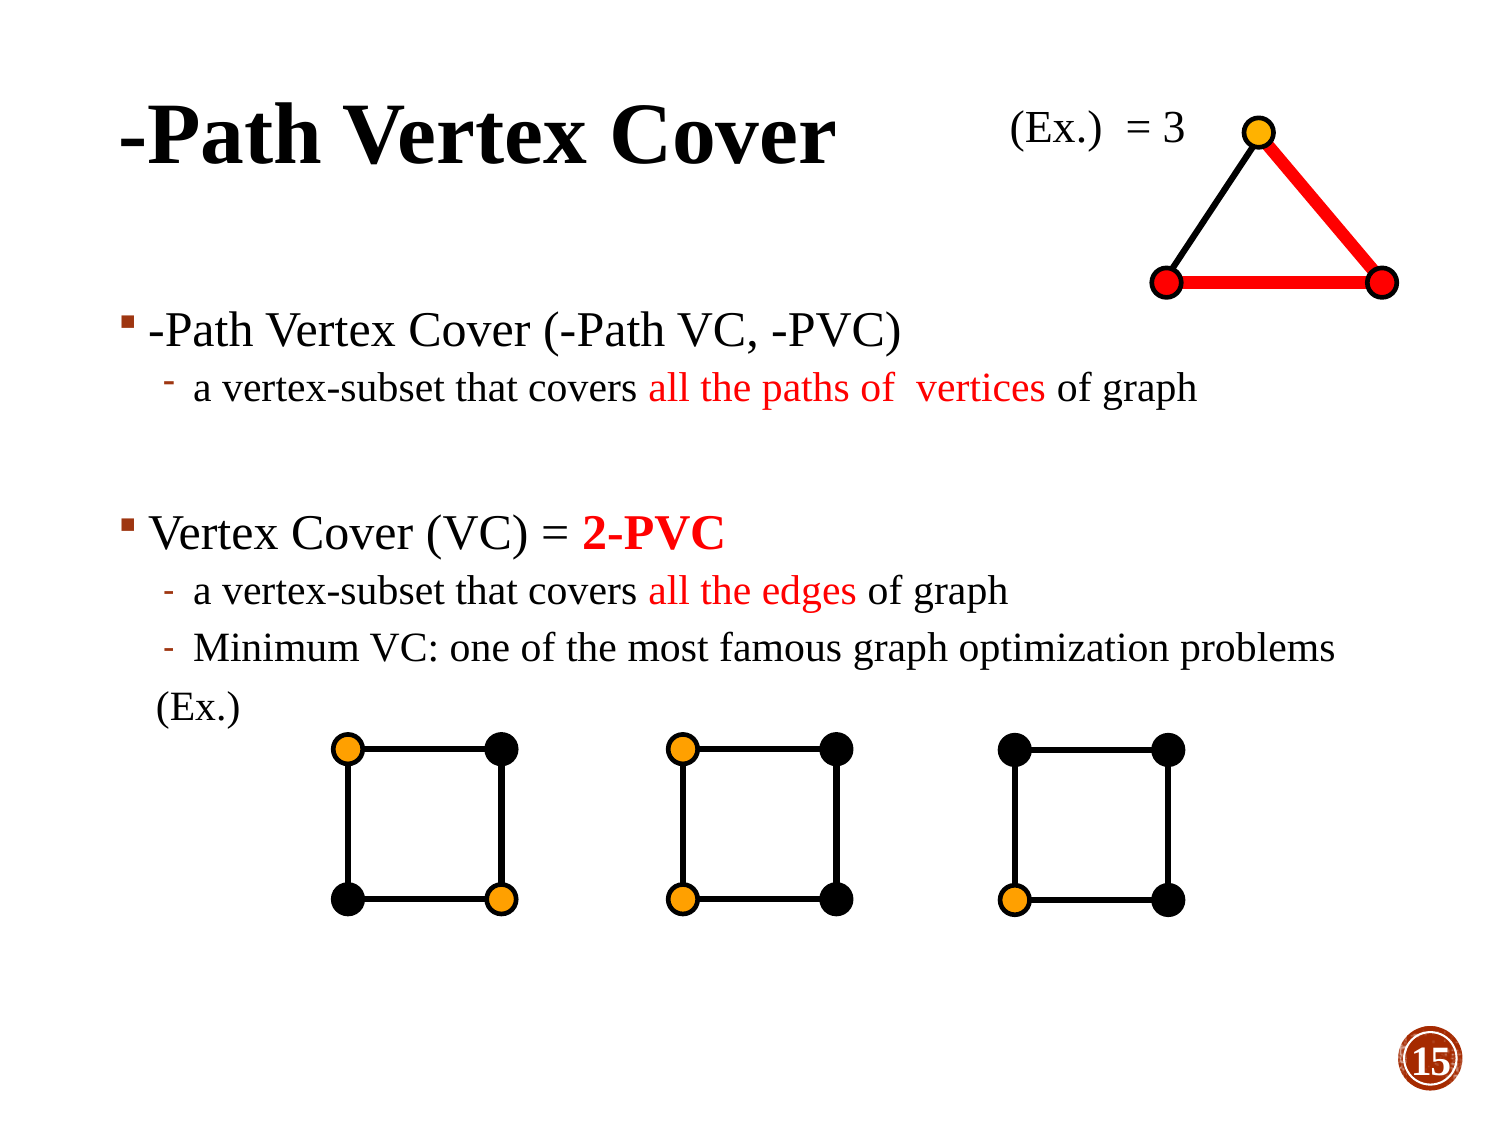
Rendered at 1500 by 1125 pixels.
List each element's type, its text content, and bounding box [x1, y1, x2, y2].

text_box [485, 883, 518, 916]
text_box [1370, 271, 1398, 299]
text_box [332, 883, 364, 916]
text_box [1152, 884, 1185, 916]
text_box [1247, 116, 1271, 123]
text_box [1245, 123, 1391, 291]
text_box [820, 883, 853, 916]
text_box [1150, 270, 1179, 299]
text_box (Ex.) [141, 671, 256, 737]
text_box [1152, 734, 1185, 766]
text_box [999, 734, 1031, 766]
text_box [667, 733, 699, 765]
slide_number 15 [1391, 1028, 1471, 1089]
text_box [667, 883, 699, 916]
text_box [999, 884, 1031, 916]
text_box [332, 733, 364, 765]
text_box [820, 733, 853, 765]
text_box [486, 733, 518, 765]
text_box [1158, 124, 1249, 292]
